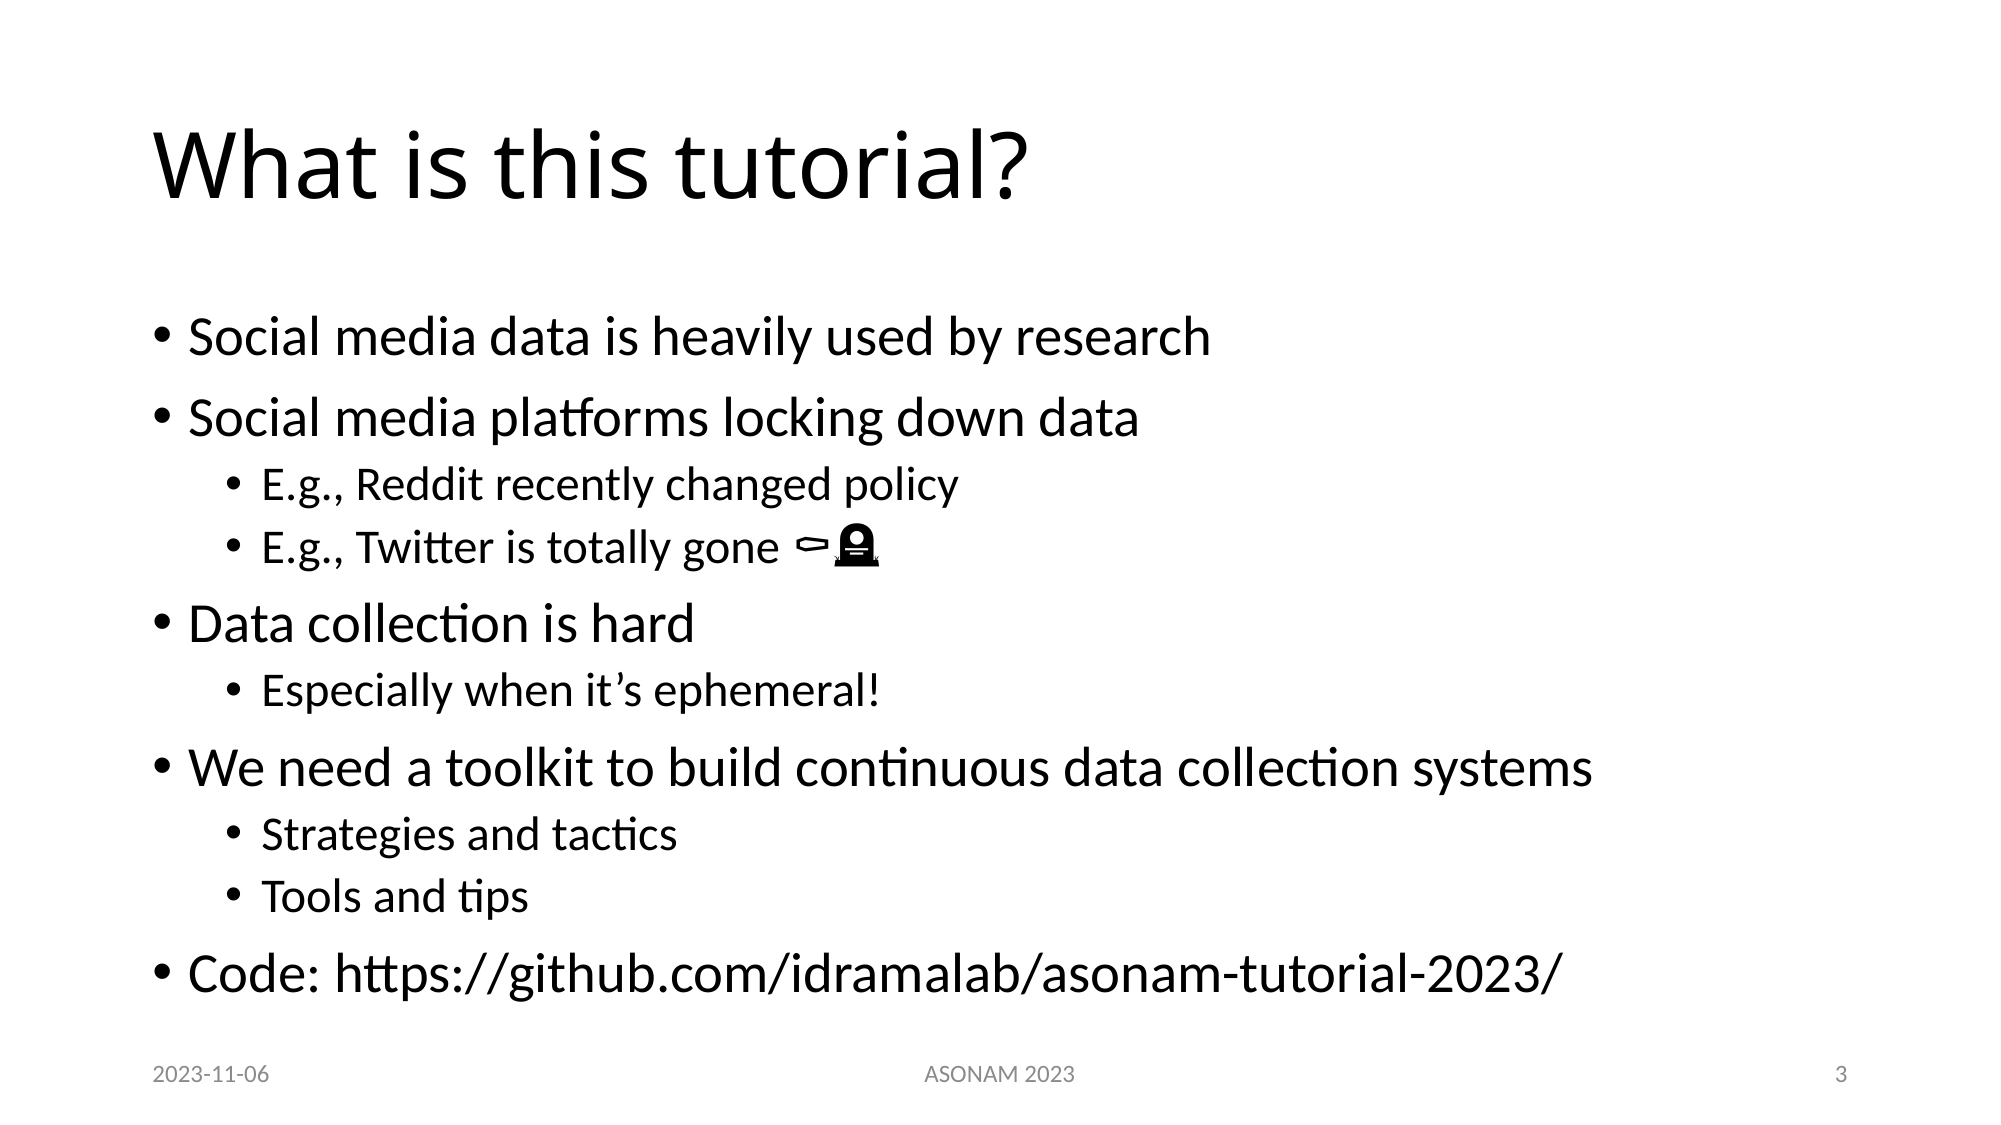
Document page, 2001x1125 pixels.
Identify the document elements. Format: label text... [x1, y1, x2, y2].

title What is this tutorial? [137, 59, 1863, 278]
list Social media data is heavily used by research Social media platforms locking down data E.g., Reddit recently changed policy E.g., Twitter is totally gone ⚰️🪦 Data collection is hard Especially when it’s ephemeral! We need a toolkit to build continuous data collection systems Strategies and tactics Tools and tips Code: https://github.com/idramalab/asonam-tutorial-2023/ [137, 299, 1863, 1014]
slide_number 3 [1412, 1042, 1863, 1103]
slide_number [137, 1042, 588, 1103]
footer ASONAM 2023 [662, 1042, 1338, 1103]
